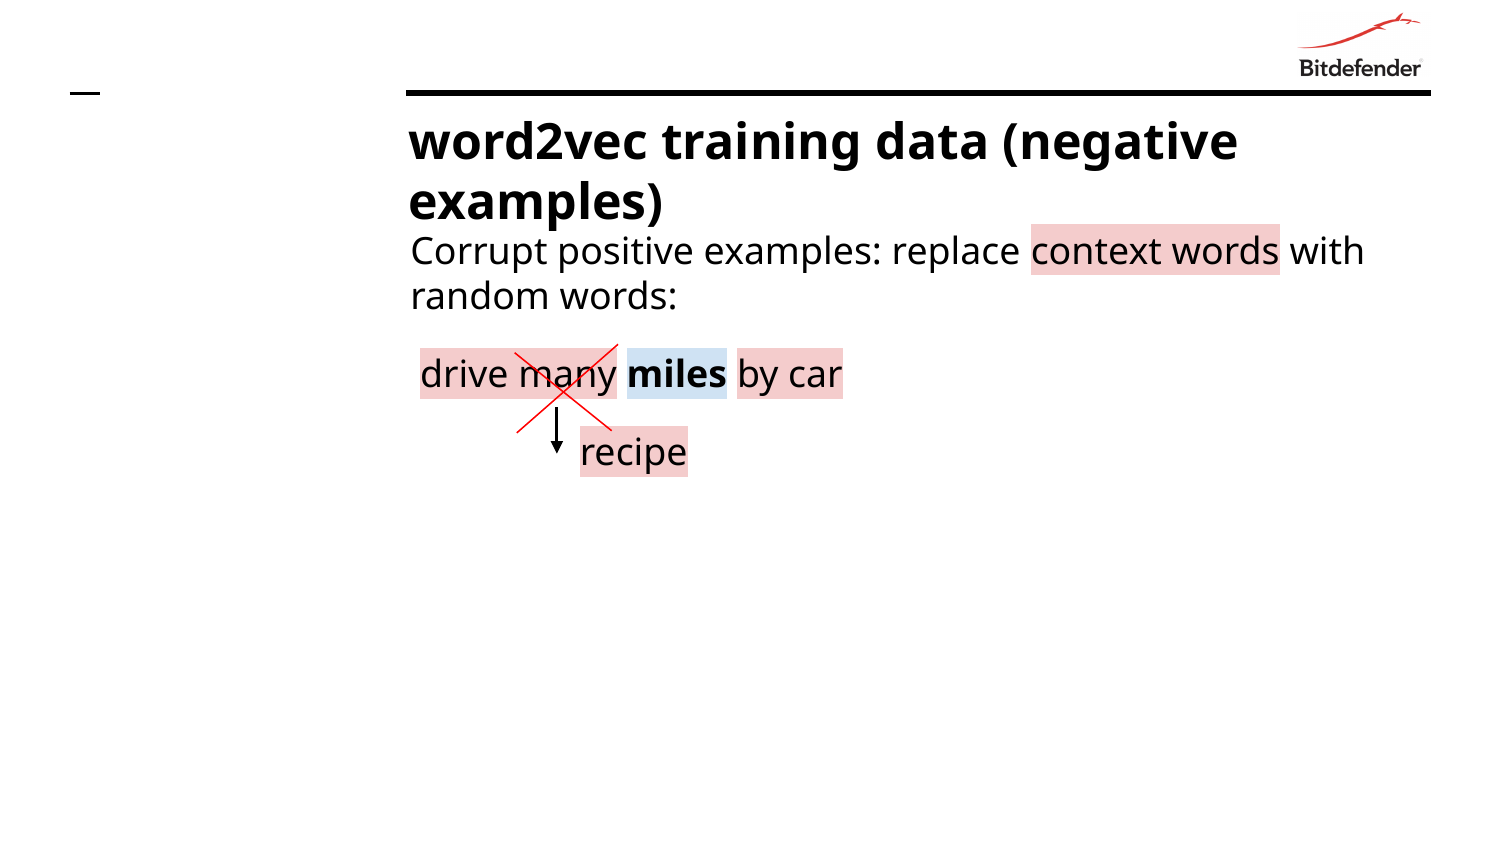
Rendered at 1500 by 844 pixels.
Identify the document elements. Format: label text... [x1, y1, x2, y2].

list Corrupt positive examples: replace context words with random words: drive many miles by car recipe [395, 211, 1433, 549]
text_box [516, 343, 619, 434]
picture [1297, 12, 1431, 77]
title word2vec training data (negative examples) [393, 94, 1476, 199]
